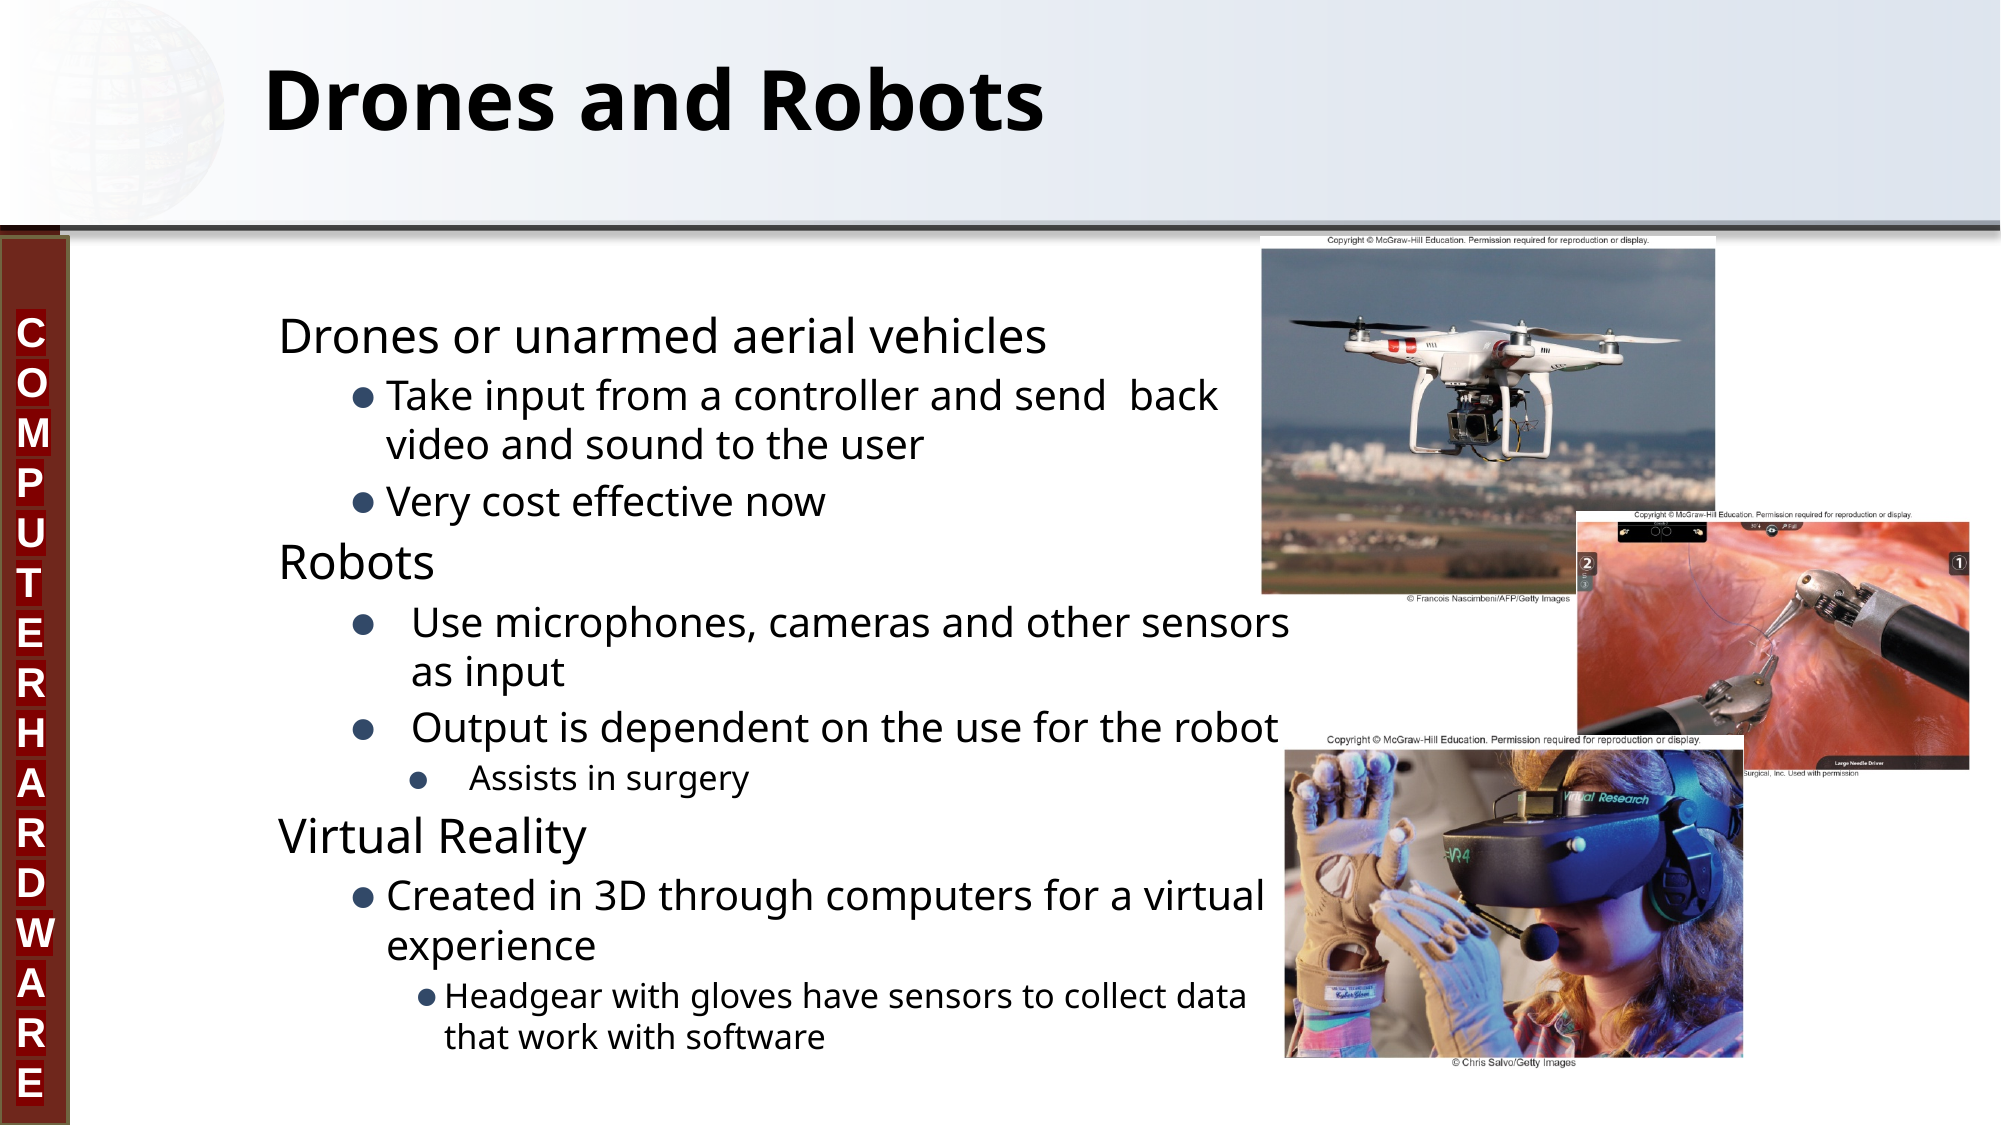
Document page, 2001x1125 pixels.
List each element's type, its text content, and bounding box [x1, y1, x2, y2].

title Drones and Robots [247, 0, 1985, 195]
list Drones or unarmed aerial vehicles Take input from a controller and send back video and sound to the user Very cost effective now Robots Use microphones, cameras and other sensors as input Output is dependent on the use for the robot Assists in surgery Virtual Reality Created in 3D through computers for a virtual experience Headgear with gloves have sensors to collect data that work with software [263, 298, 1322, 1077]
picture [1260, 235, 1970, 1070]
